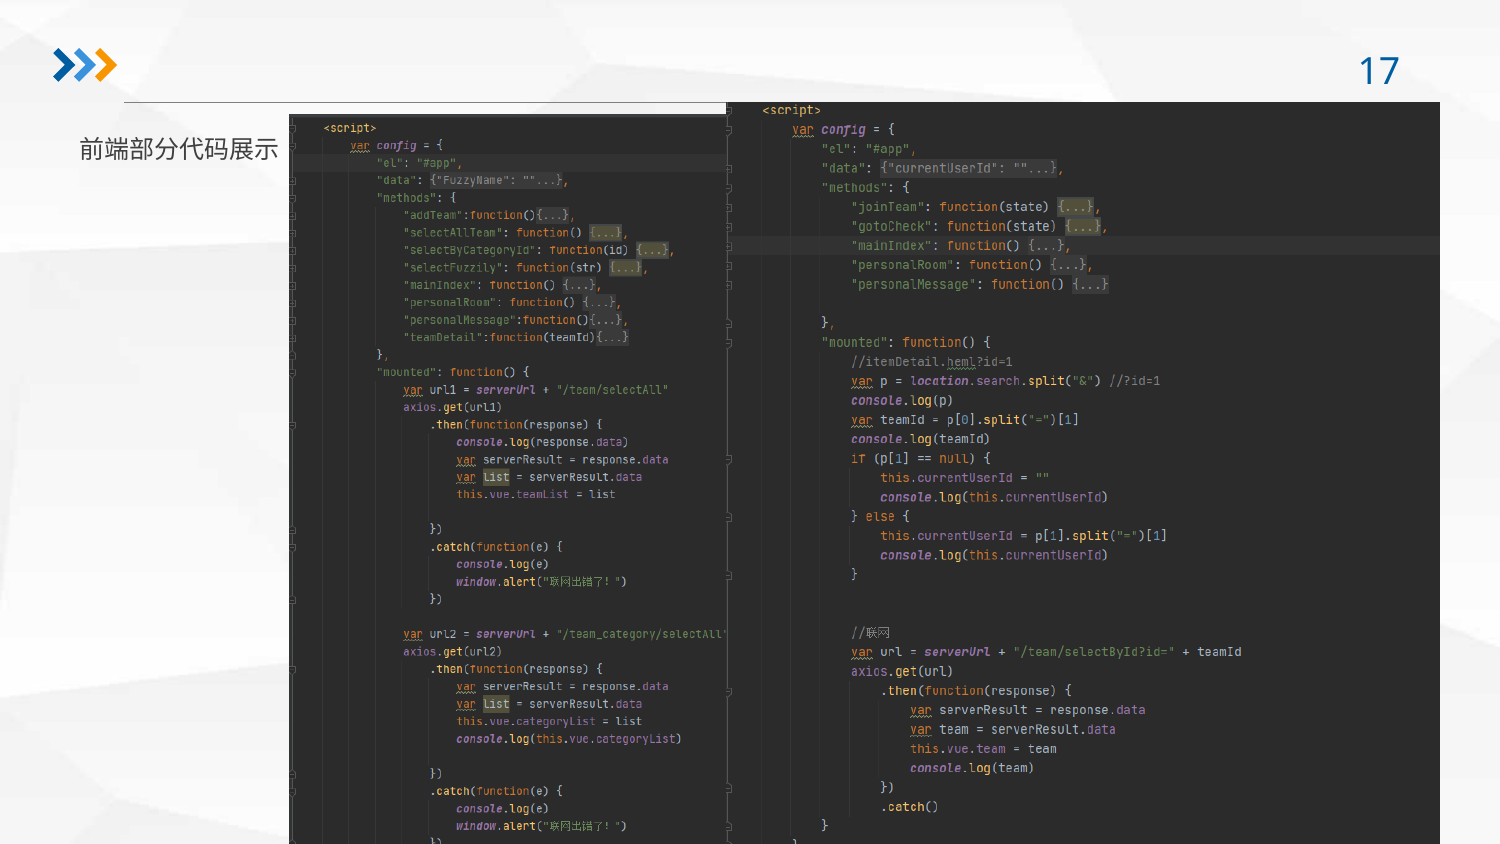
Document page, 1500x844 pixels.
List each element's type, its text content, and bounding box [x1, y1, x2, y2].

text_box 前端部分代码展示 [65, 126, 284, 172]
picture [0, 0, 1500, 844]
